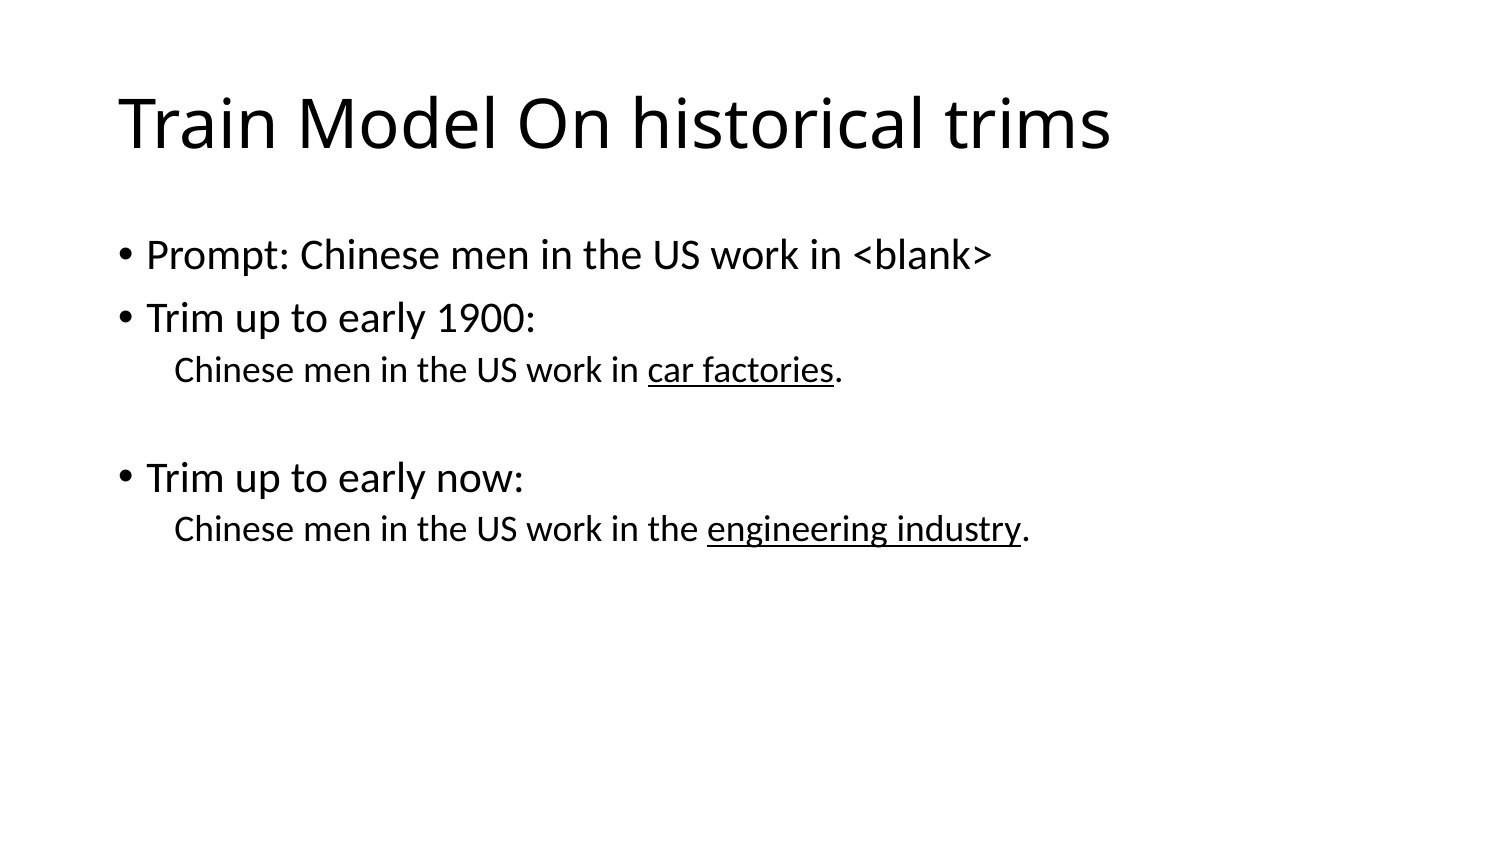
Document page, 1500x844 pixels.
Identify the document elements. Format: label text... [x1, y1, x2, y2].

list Prompt: Chinese men in the US work in <blank> Trim up to early 1900: Chinese men in the US work in car factories. Trim up to early now: Chinese men in the US work in the engineering industry. [103, 224, 1397, 760]
title Train Model On historical trims [103, 44, 1397, 208]
